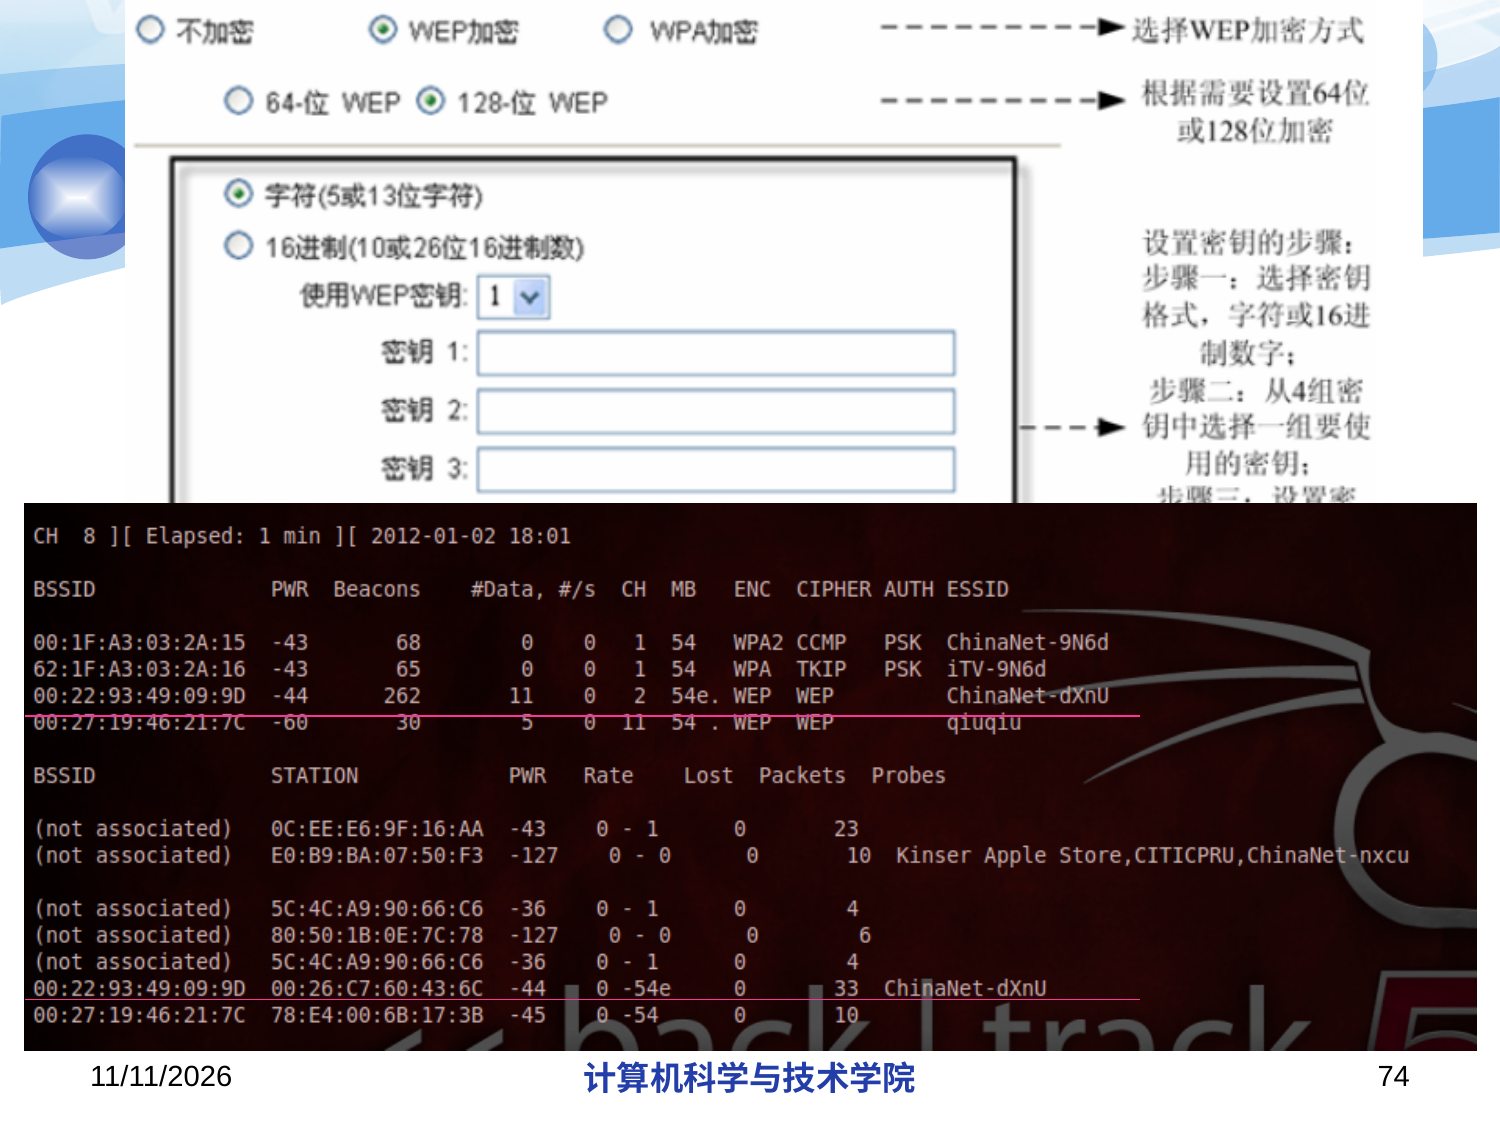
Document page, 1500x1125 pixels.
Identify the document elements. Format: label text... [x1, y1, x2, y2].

footer 计算机科学与技术学院 [512, 1059, 988, 1103]
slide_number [74, 1059, 426, 1103]
slide_number 74 [1074, 1059, 1426, 1103]
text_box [24, 503, 1477, 1051]
picture [0, 0, 1500, 503]
